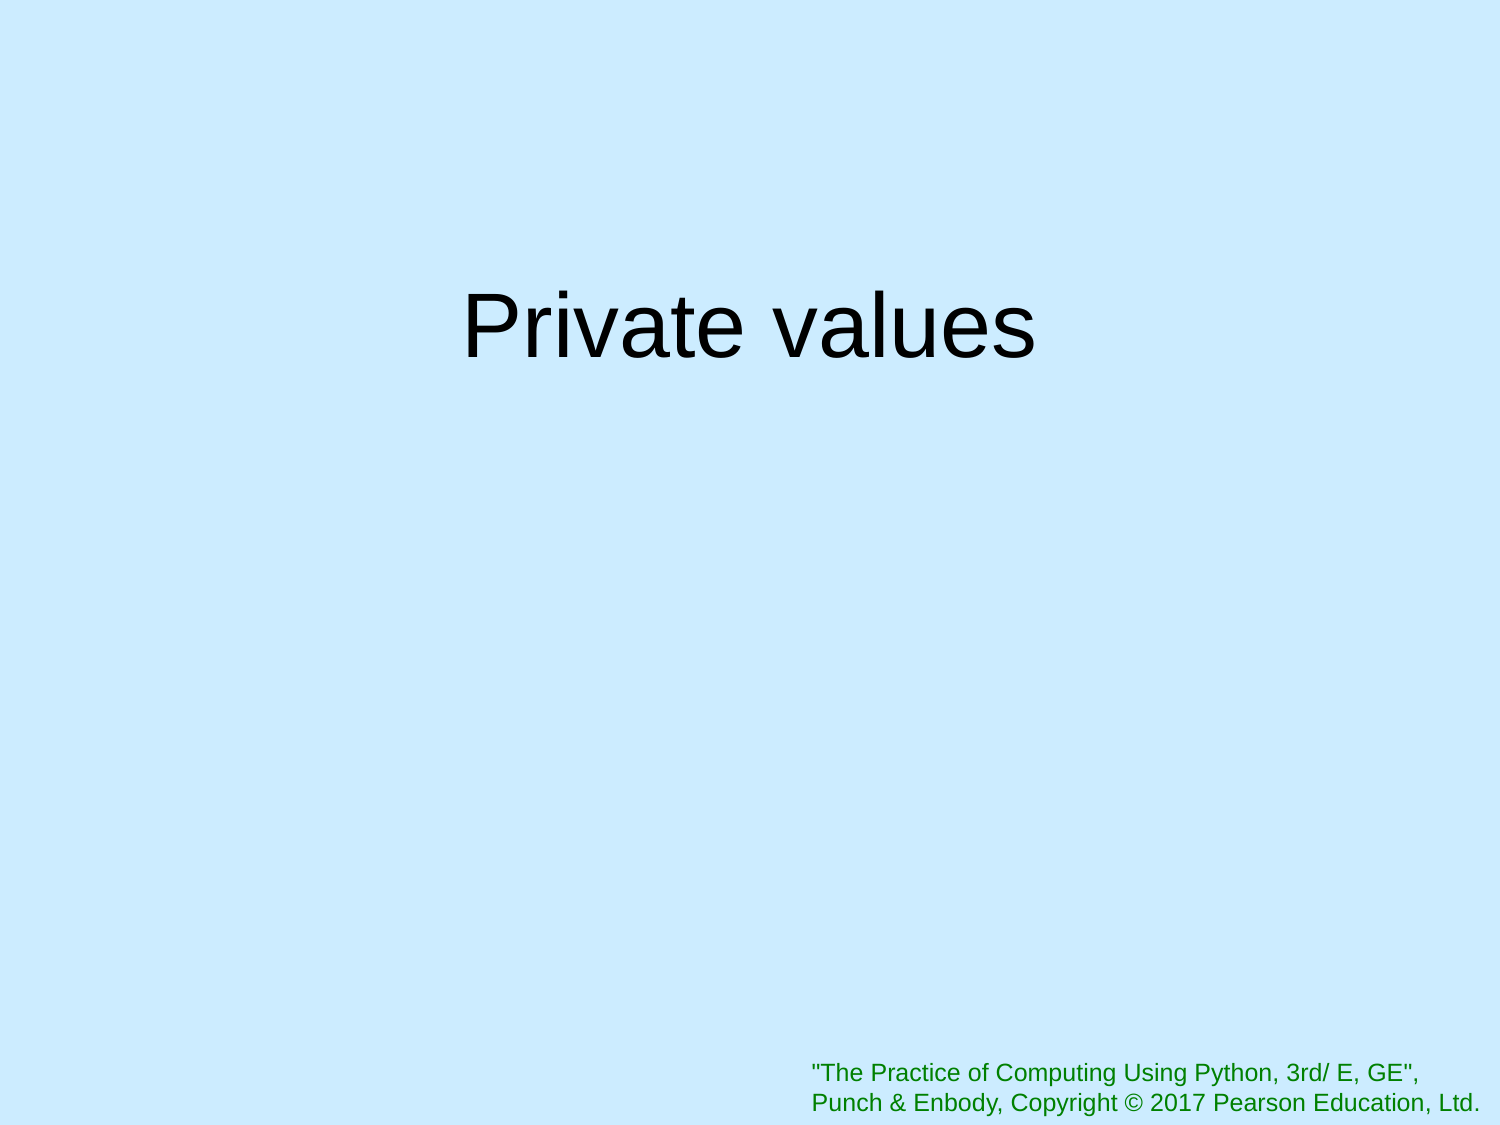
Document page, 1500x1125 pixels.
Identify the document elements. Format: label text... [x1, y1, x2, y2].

title Private values [112, 200, 1388, 442]
